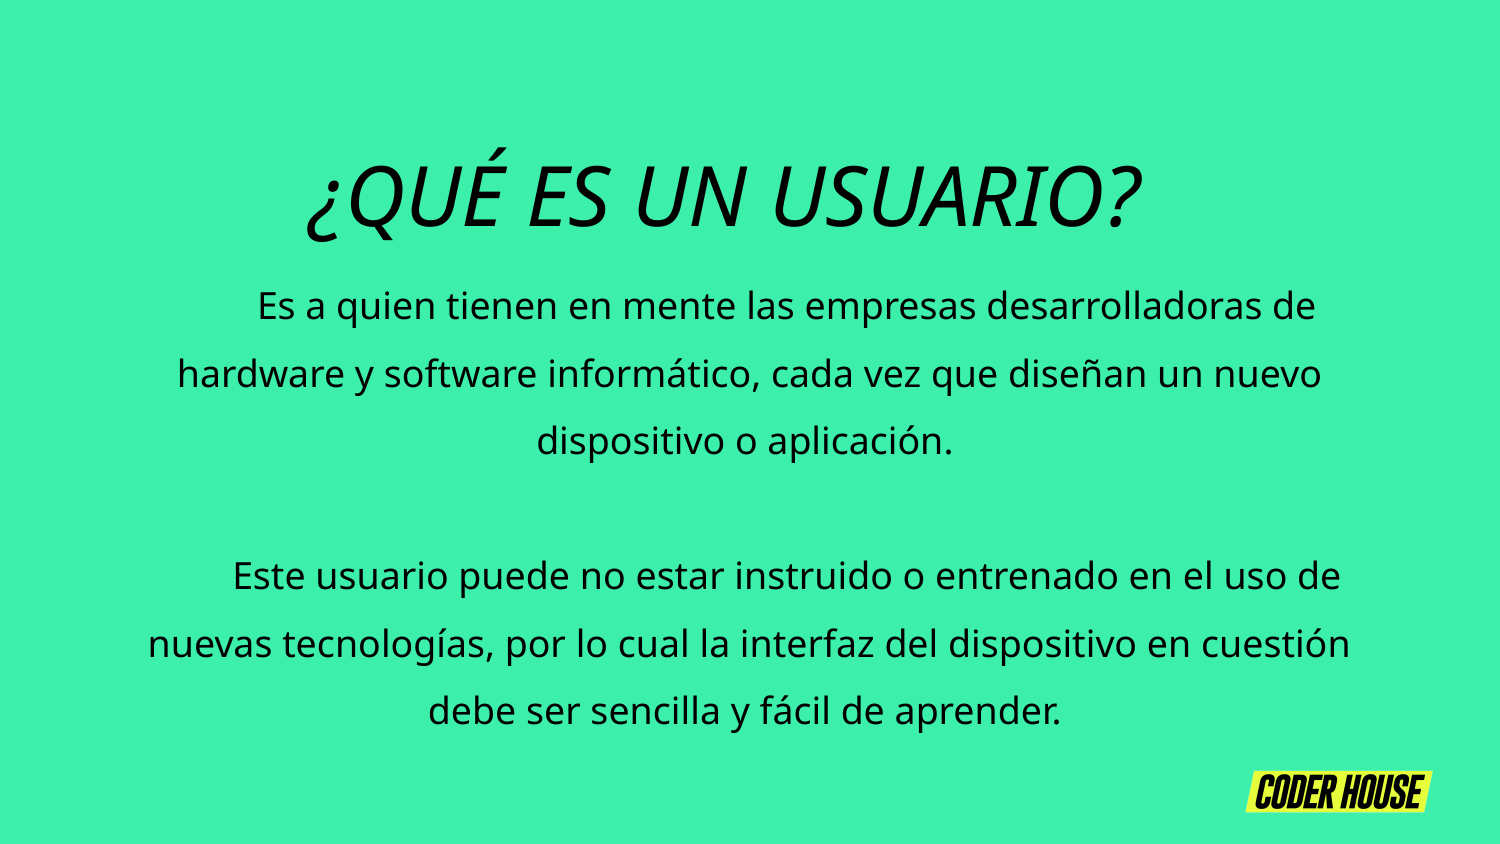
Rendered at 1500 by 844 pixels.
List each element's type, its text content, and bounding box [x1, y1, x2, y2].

picture [1241, 764, 1437, 819]
text_box Es a quien tienen en mente las empresas desarrolladoras de hardware y software informático, cada vez que diseñan un nuevo dispositivo o aplicación. Este usuario puede no estar instruido o entrenado en el uso de nuevas tecnologías, por lo cual la interfaz del dispositivo en cuestión debe ser sencilla y fácil de aprender. [101, 298, 1399, 694]
text_box ¿QUÉ ES UN USUARIO? [290, 111, 1161, 275]
